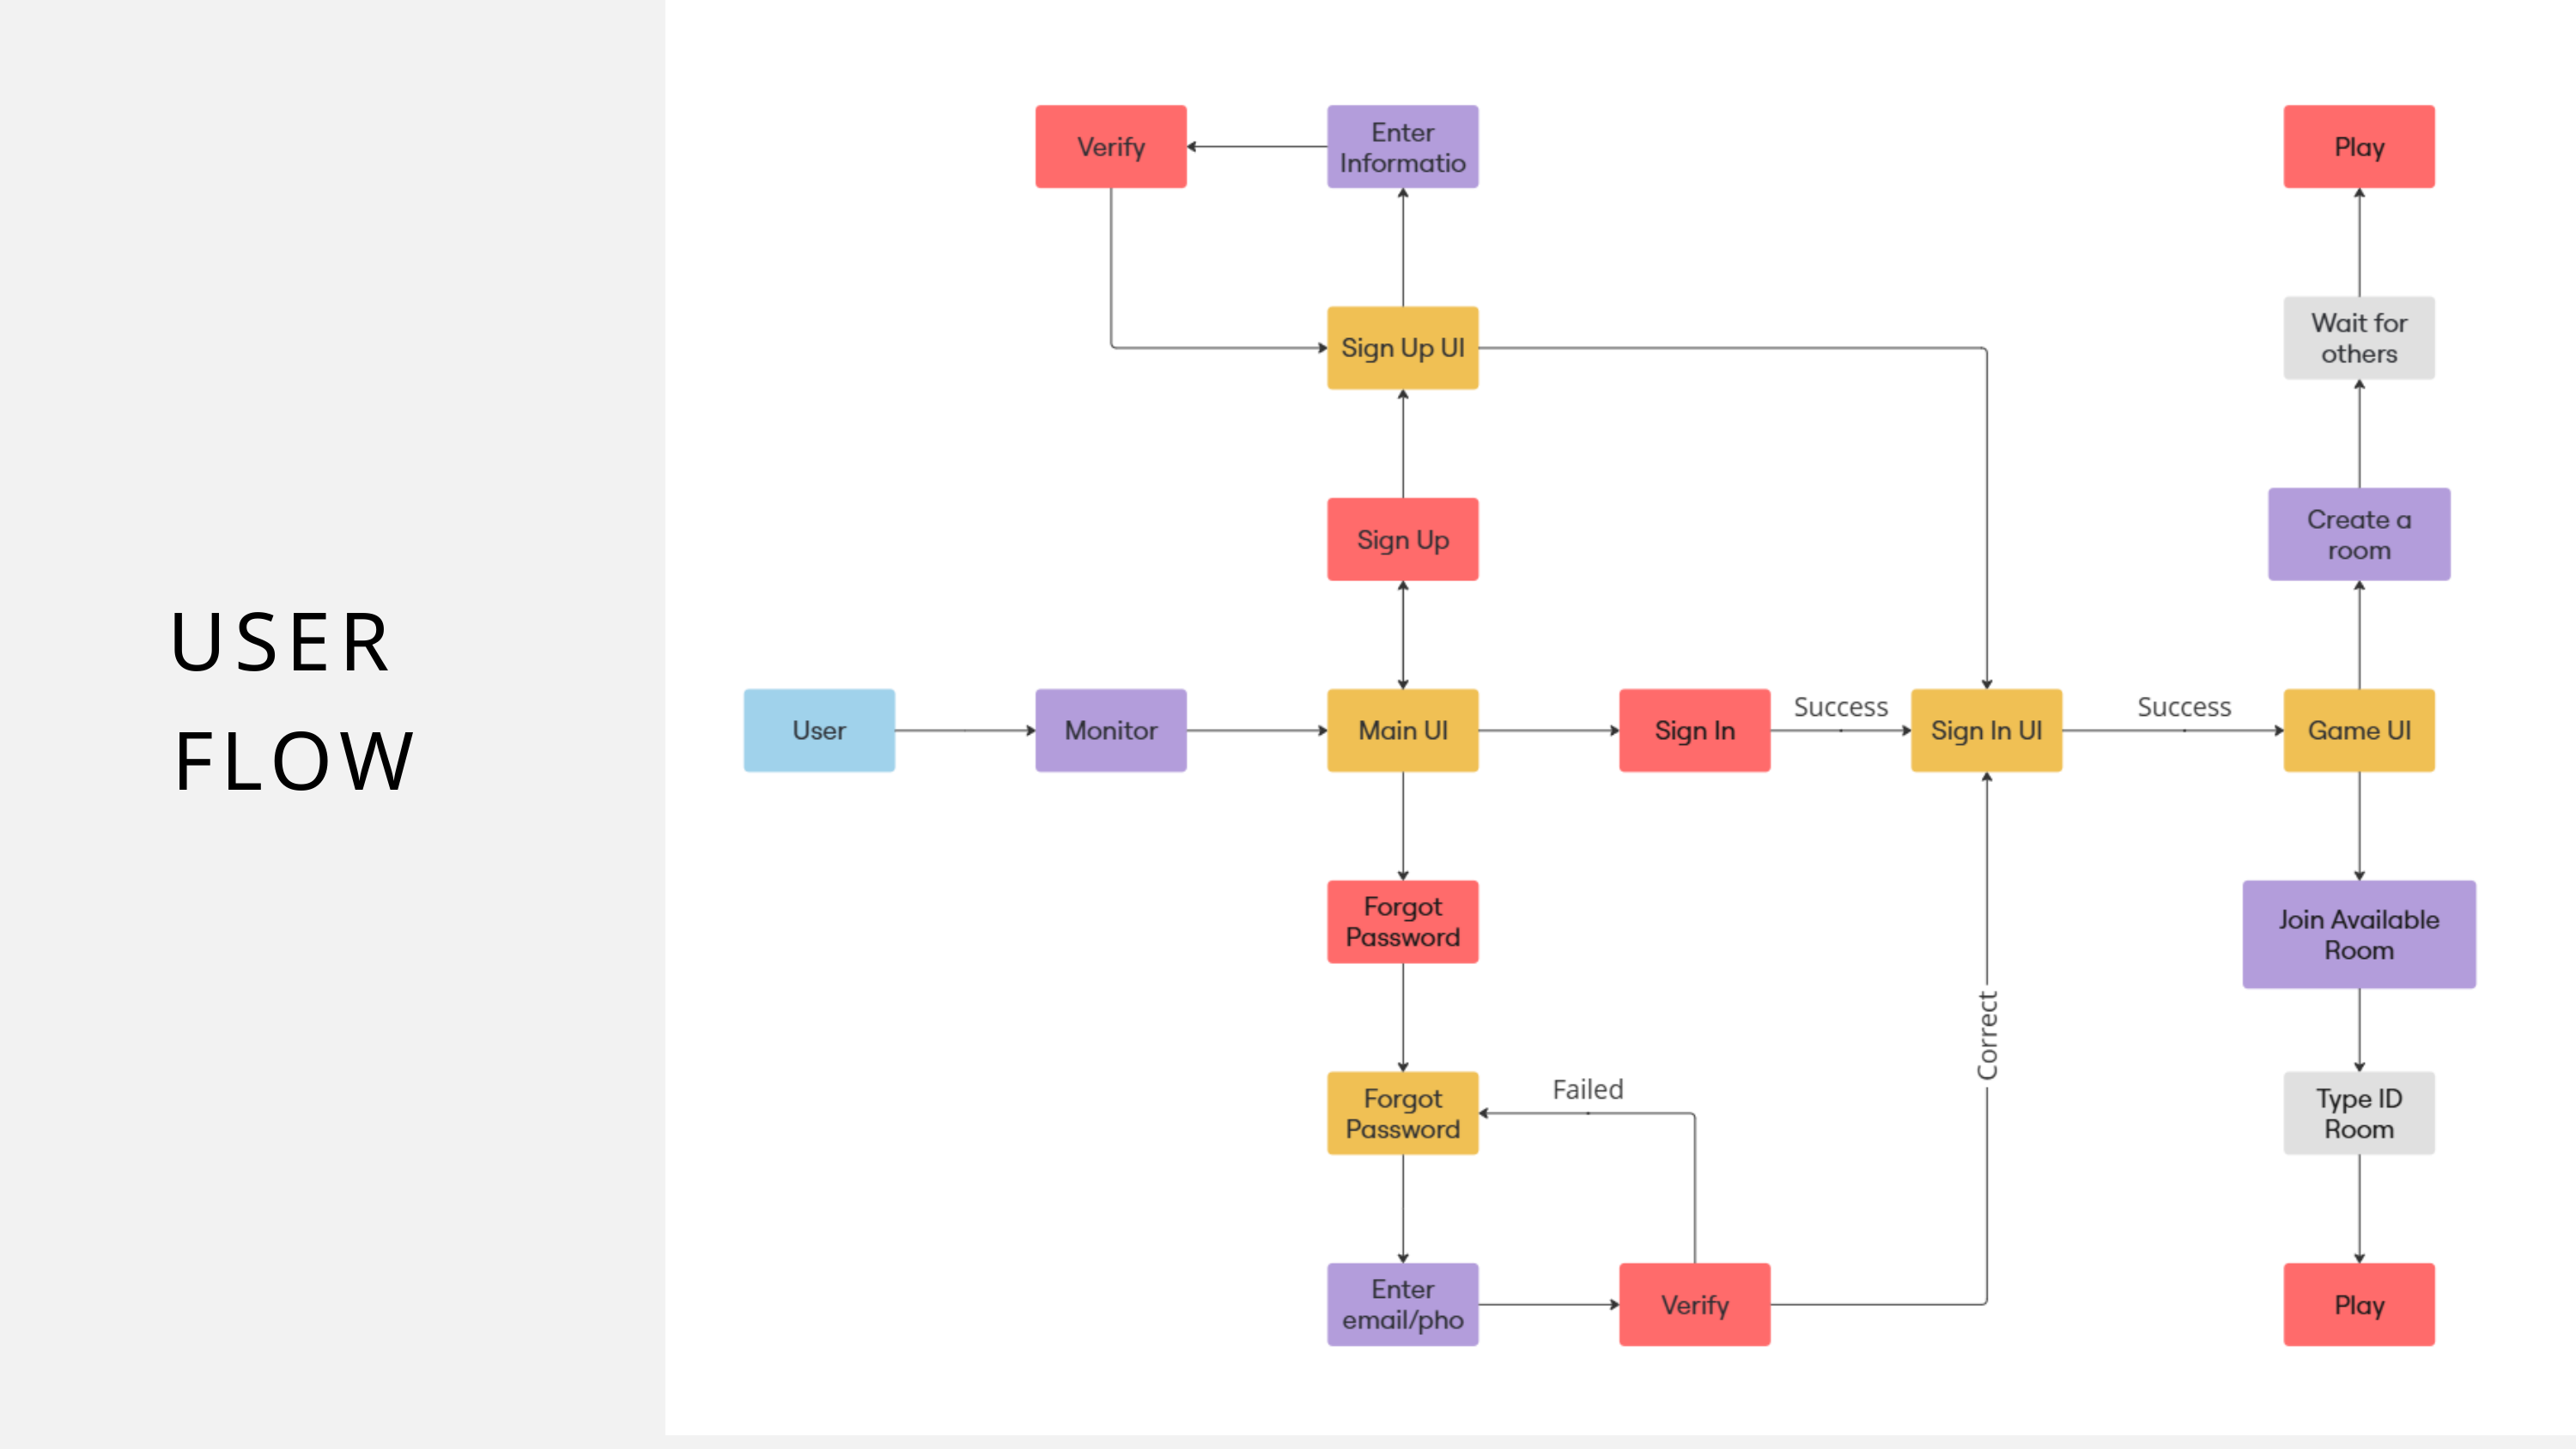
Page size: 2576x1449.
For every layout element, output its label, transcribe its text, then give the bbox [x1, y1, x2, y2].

text_box USER FLOW [0, 567, 629, 806]
text_box [665, 0, 2576, 1435]
